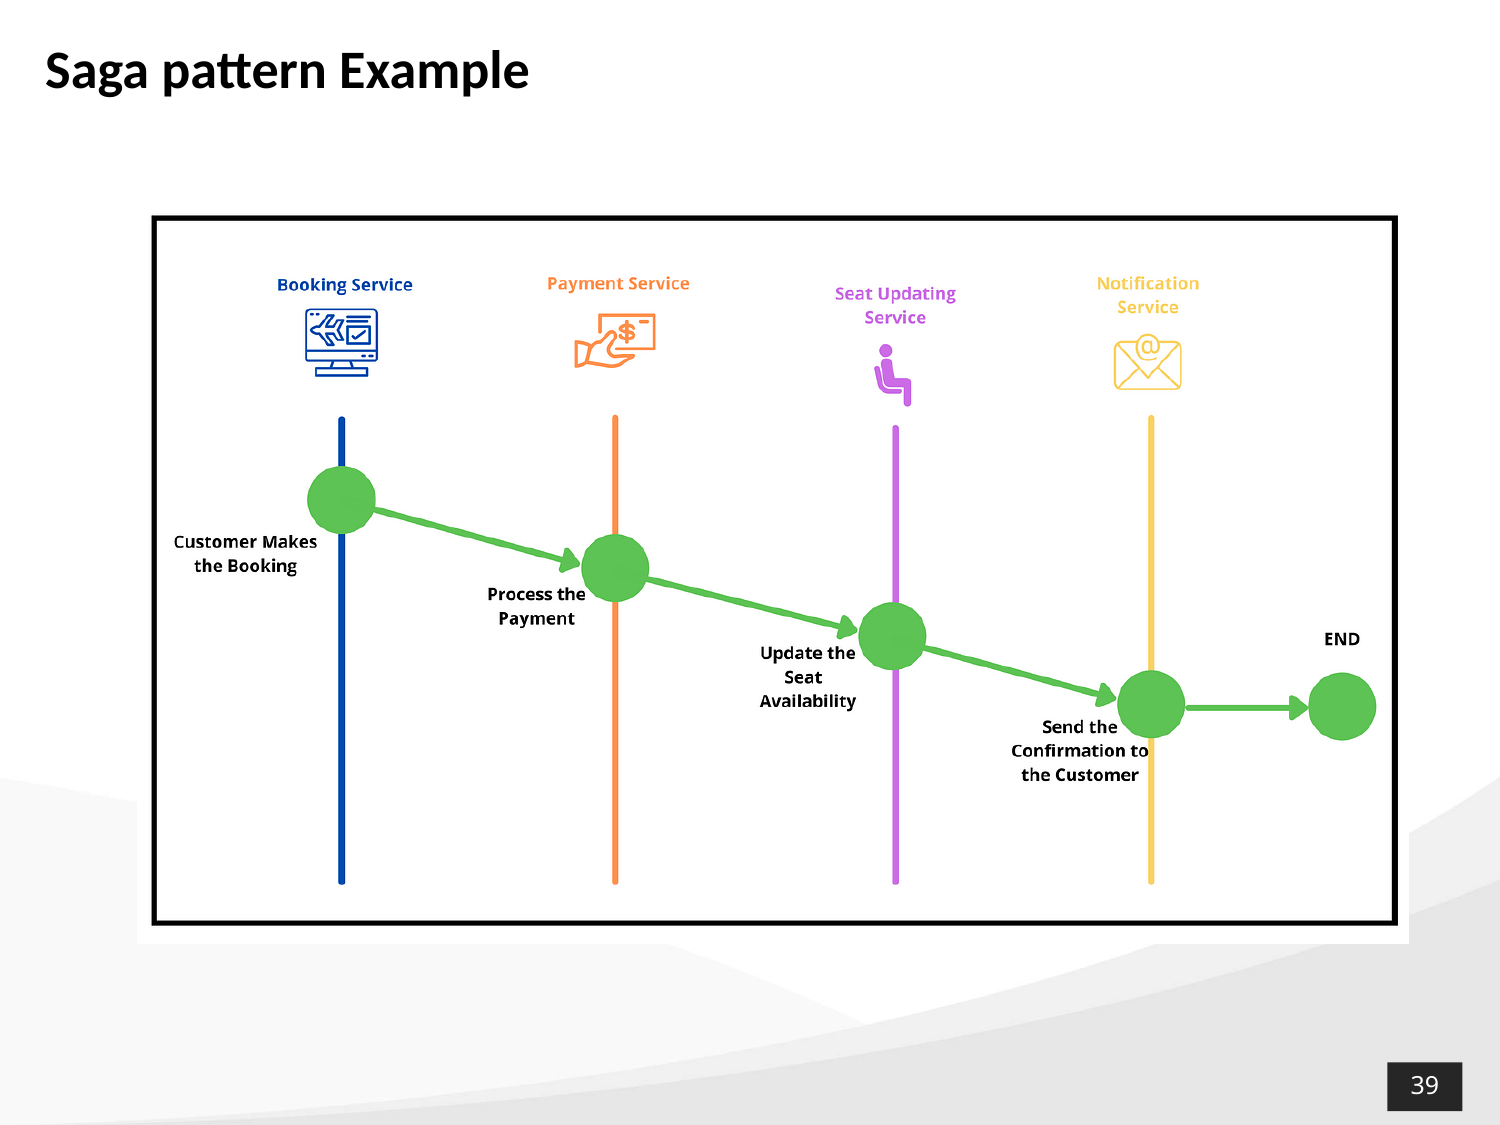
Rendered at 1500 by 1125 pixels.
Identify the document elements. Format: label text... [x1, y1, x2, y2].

picture [0, 0, 1500, 1125]
title Saga pattern Example [30, 21, 1478, 113]
